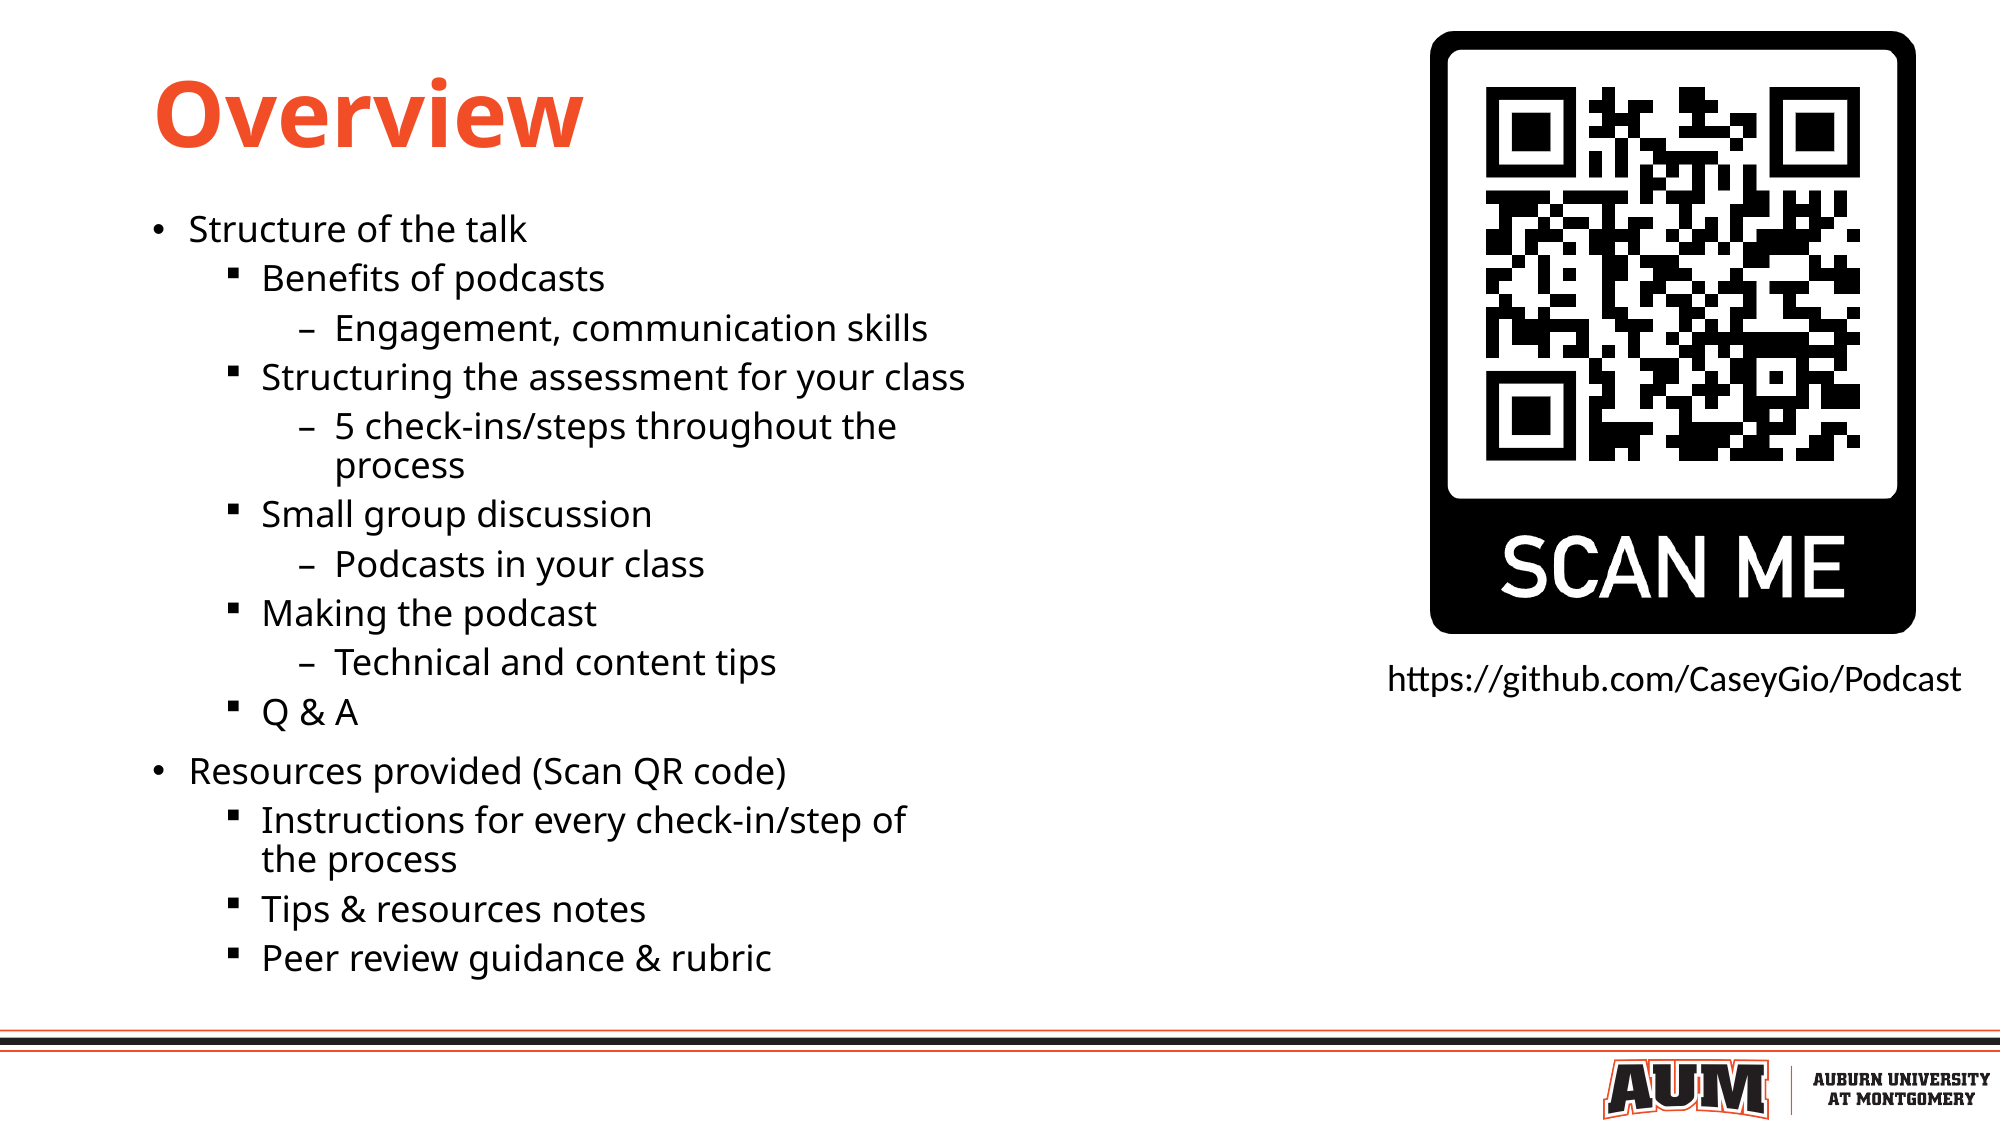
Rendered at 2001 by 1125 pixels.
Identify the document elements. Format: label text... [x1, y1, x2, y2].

title Overview [137, 59, 1419, 177]
text_box https://github.com/CaseyGio/Podcast [1372, 646, 1978, 707]
picture [1603, 1059, 1990, 1120]
picture [1419, 17, 1932, 646]
list Structure of the talk Benefits of podcasts Engagement, communication skills Structuring the assessment for your class 5 check-ins/steps throughout the process Small group discussion Podcasts in your class Making the podcast Technical and content tips Q & A Resources provided (Scan QR code) Instructions for every check-in/step of the process Tips & resources notes Peer review guidance & rubric [137, 203, 988, 1016]
